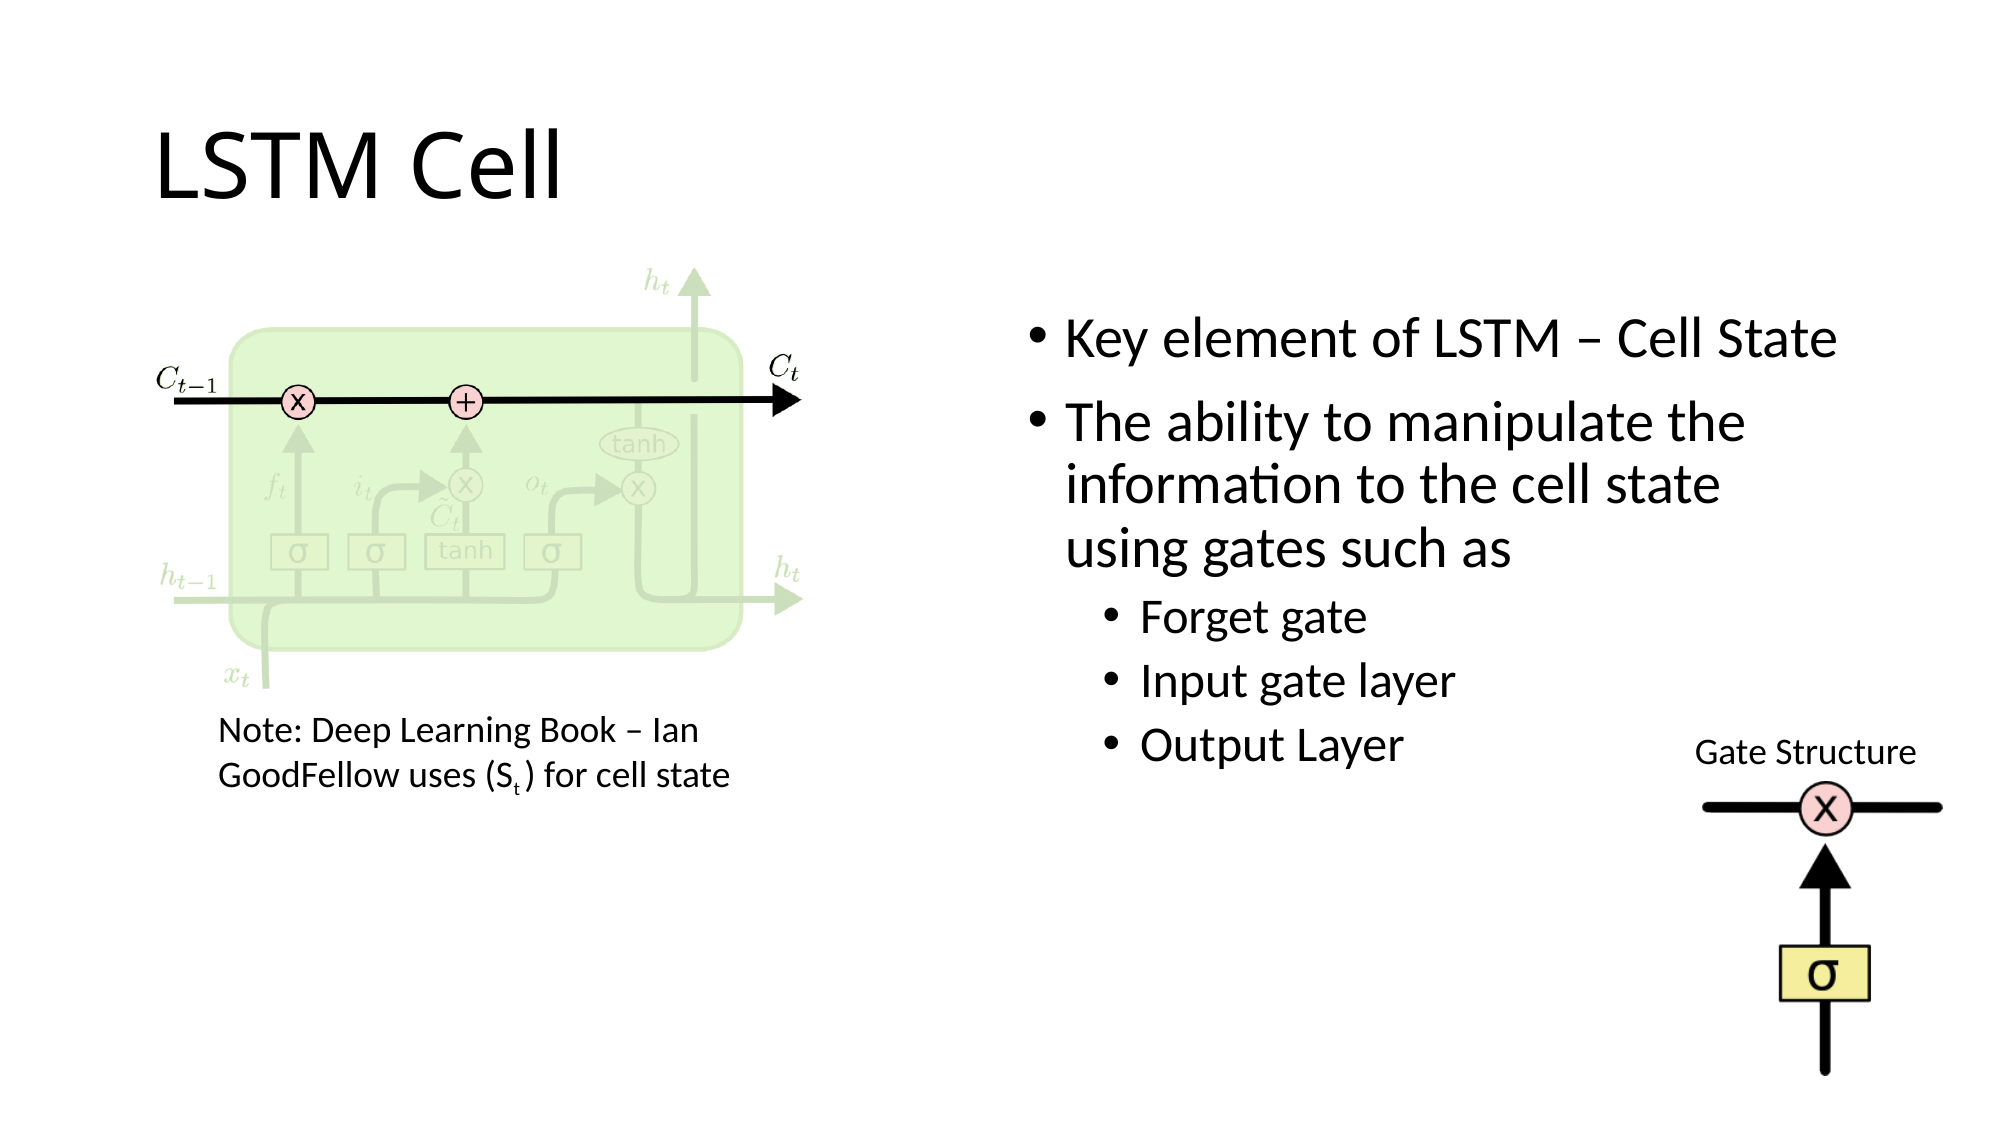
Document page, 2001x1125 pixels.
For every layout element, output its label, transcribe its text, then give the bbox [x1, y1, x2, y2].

text_box Gate Structure [1680, 720, 1966, 825]
list Key element of LSTM – Cell State The ability to manipulate the information to the cell state using gates such as Forget gate Input gate layer Output Layer [1012, 299, 1863, 1014]
picture [1702, 781, 1944, 1076]
text_box Note: Deep Learning Book – Ian GoodFellow uses (St ) for cell state [203, 698, 780, 807]
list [137, 259, 858, 698]
title LSTM Cell [137, 59, 1863, 278]
